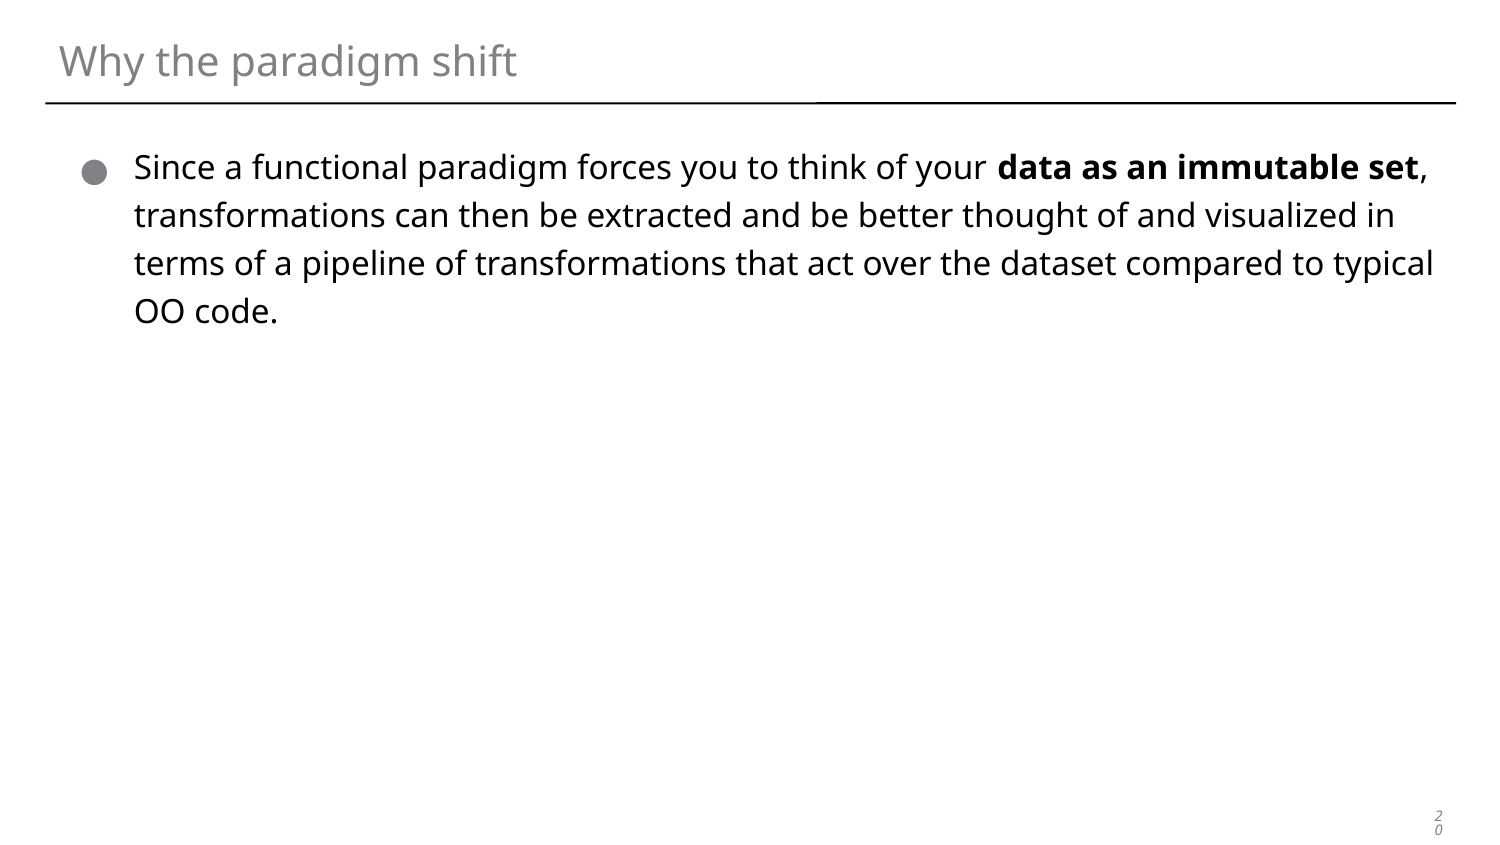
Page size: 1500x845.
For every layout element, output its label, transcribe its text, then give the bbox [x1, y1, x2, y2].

list Since a functional paradigm forces you to think of your data as an immutable set, transformations can then be extracted and be better thought of and visualized in terms of a pipeline of transformations that act over the dataset compared to typical OO code. [43, 123, 1457, 785]
slide_number ‹#› [1425, 801, 1457, 827]
title Why the paradigm shift [43, 34, 1457, 98]
